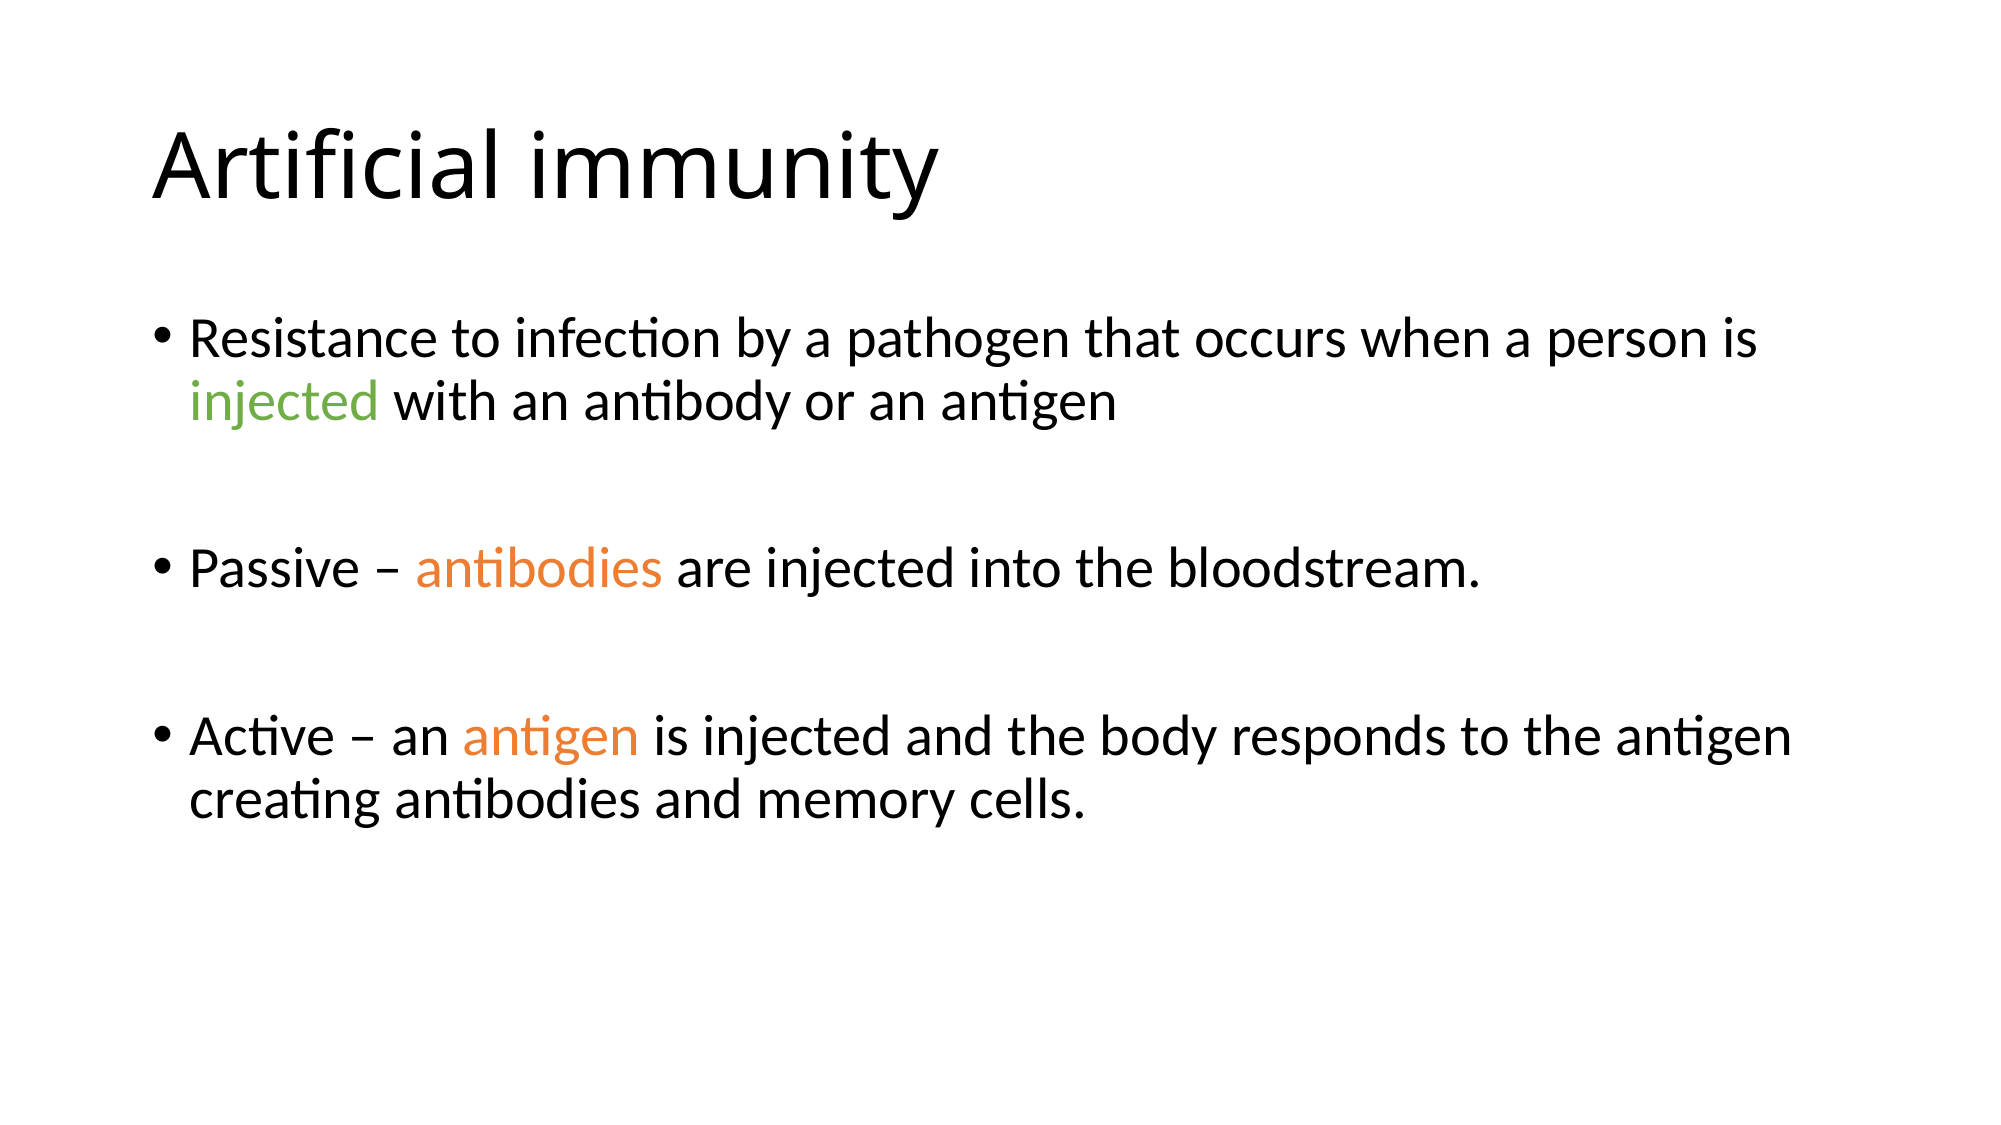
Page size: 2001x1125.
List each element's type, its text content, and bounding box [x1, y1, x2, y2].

list Resistance to infection by a pathogen that occurs when a person is injected with an antibody or an antigen Passive – antibodies are injected into the bloodstream. Active – an antigen is injected and the body responds to the antigen creating antibodies and memory cells. [137, 299, 1863, 1014]
title Artificial immunity [137, 59, 1863, 278]
